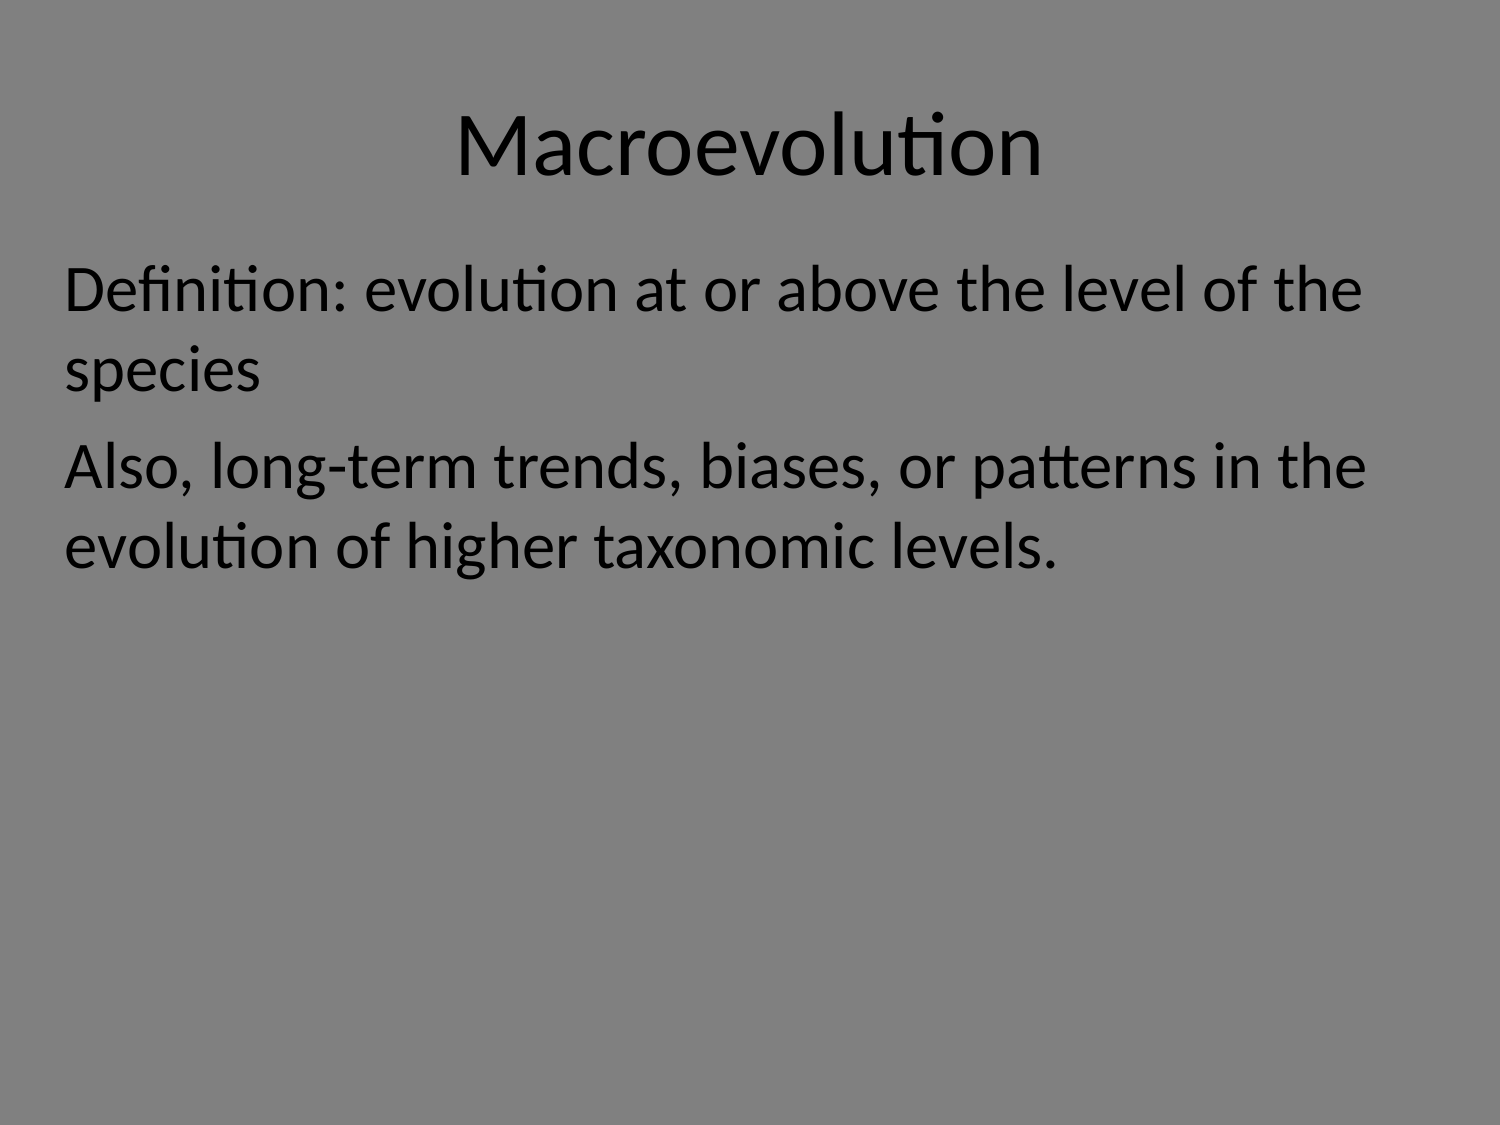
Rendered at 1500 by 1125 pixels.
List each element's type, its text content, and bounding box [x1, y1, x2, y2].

list Definition: evolution at or above the level of the species Also, long-term trends, biases, or patterns in the evolution of higher taxonomic levels. [49, 237, 1459, 663]
title Macroevolution [74, 20, 1425, 237]
